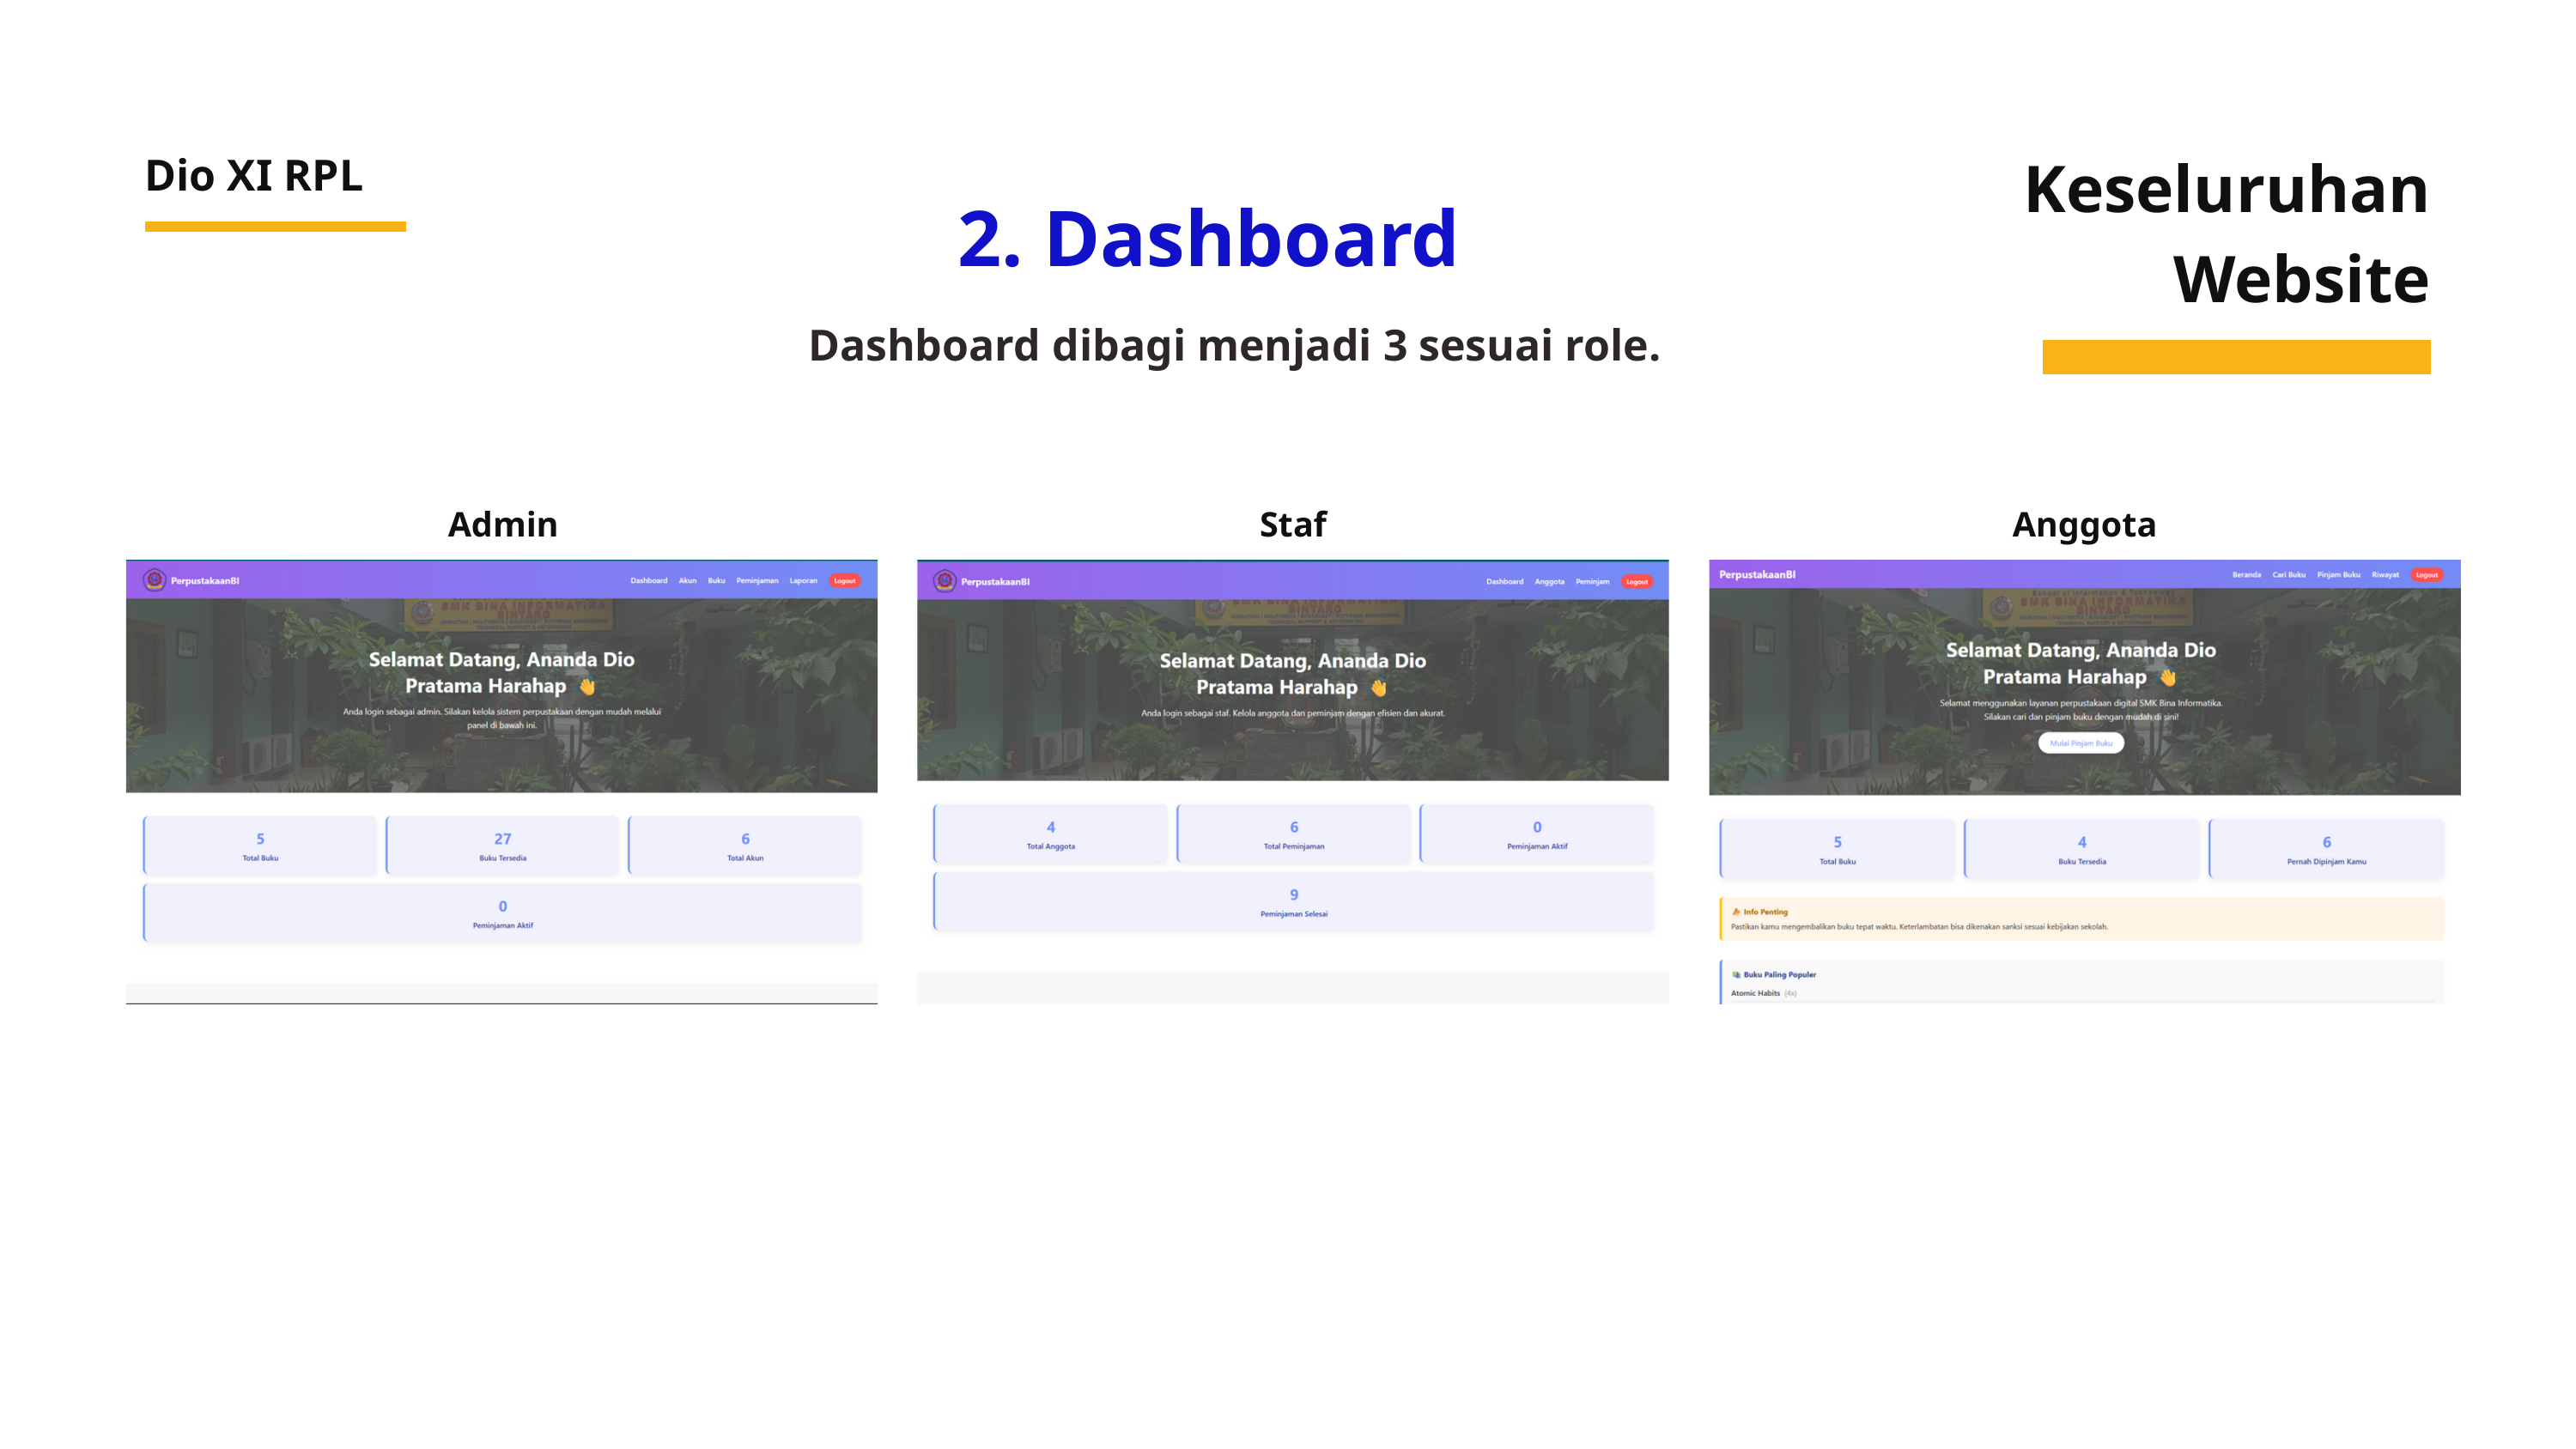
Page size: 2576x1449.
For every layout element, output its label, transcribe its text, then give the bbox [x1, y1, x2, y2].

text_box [144, 221, 407, 232]
text_box Admin [391, 496, 617, 544]
text_box Staf [1180, 496, 1406, 544]
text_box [125, 560, 878, 1004]
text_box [1709, 560, 2461, 1004]
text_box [917, 560, 1669, 1004]
text_box Dio XI RPL [144, 139, 637, 200]
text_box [2042, 339, 2432, 375]
text_box Dashboard dibagi menjadi 3 sesuai role. [808, 309, 1768, 370]
text_box Keseluruhan Website [1939, 135, 2432, 316]
text_box 2. Dashboard [957, 209, 1524, 282]
text_box Anggota [1971, 496, 2198, 544]
